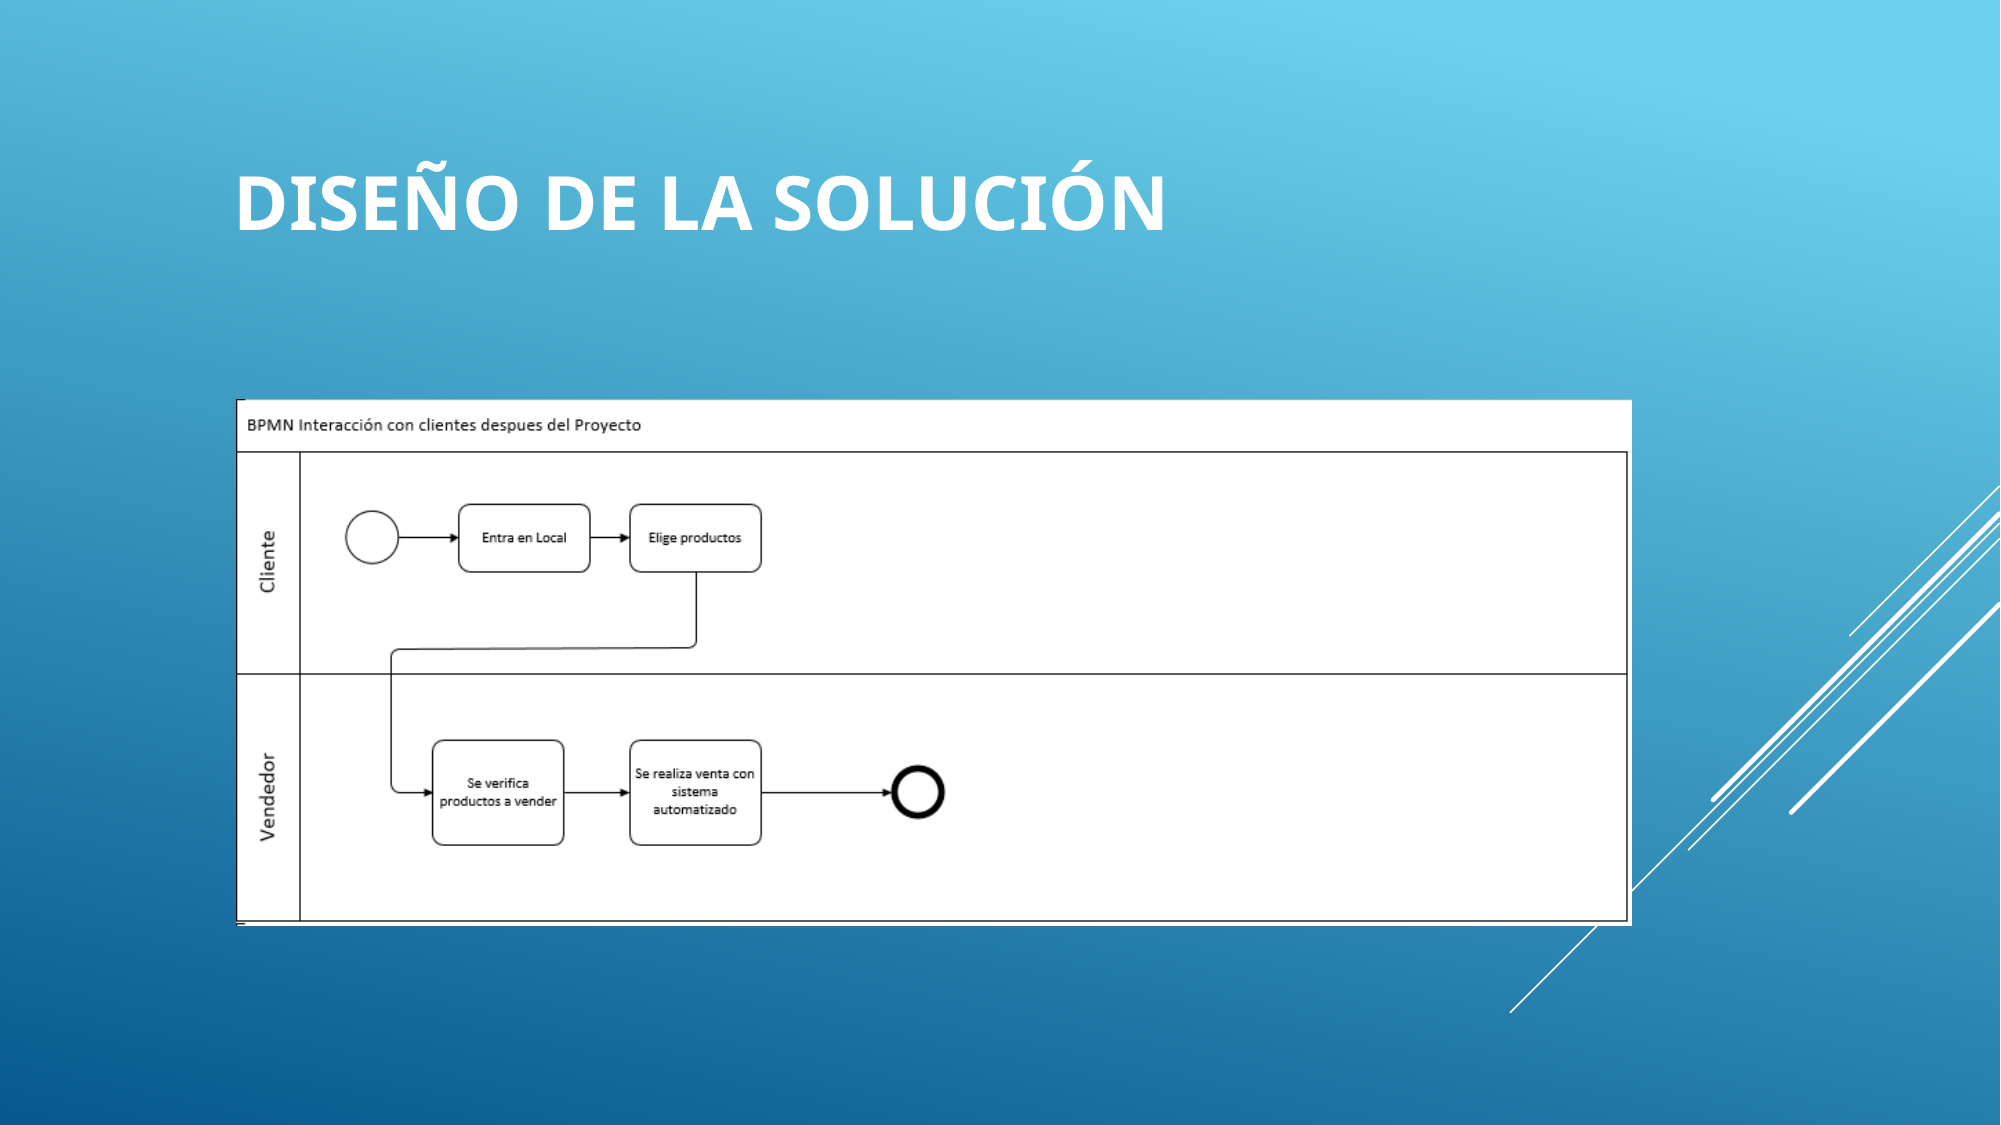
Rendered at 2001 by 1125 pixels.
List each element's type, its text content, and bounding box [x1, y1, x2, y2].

title Diseño de la solución [218, 76, 1619, 324]
picture [236, 398, 1632, 926]
